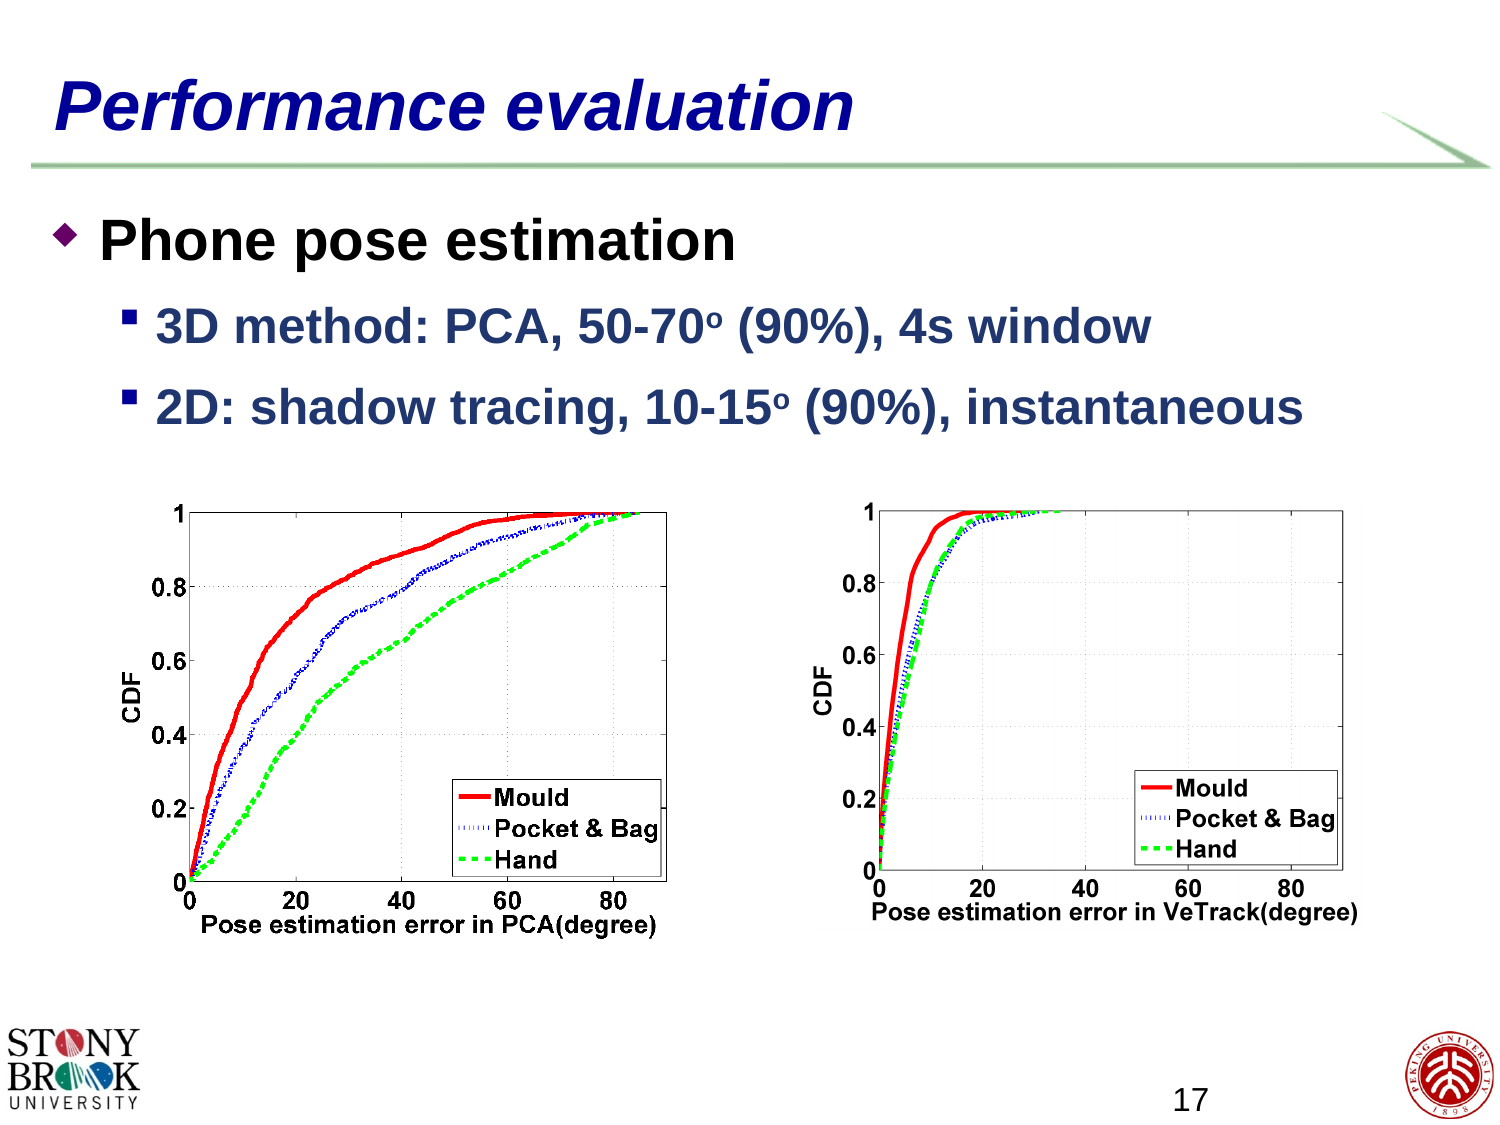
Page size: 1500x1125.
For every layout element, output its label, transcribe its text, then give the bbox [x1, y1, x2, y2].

picture [1405, 1031, 1494, 1119]
picture [119, 499, 672, 944]
picture [810, 499, 1361, 930]
picture [0, 1012, 147, 1125]
list Phone pose estimation 3D method: PCA, 50-70o (90%), 4s window 2D: shadow tracing, 10-15o (90%), instantaneous [37, 176, 1465, 1032]
title Performance evaluation [39, 52, 1390, 164]
